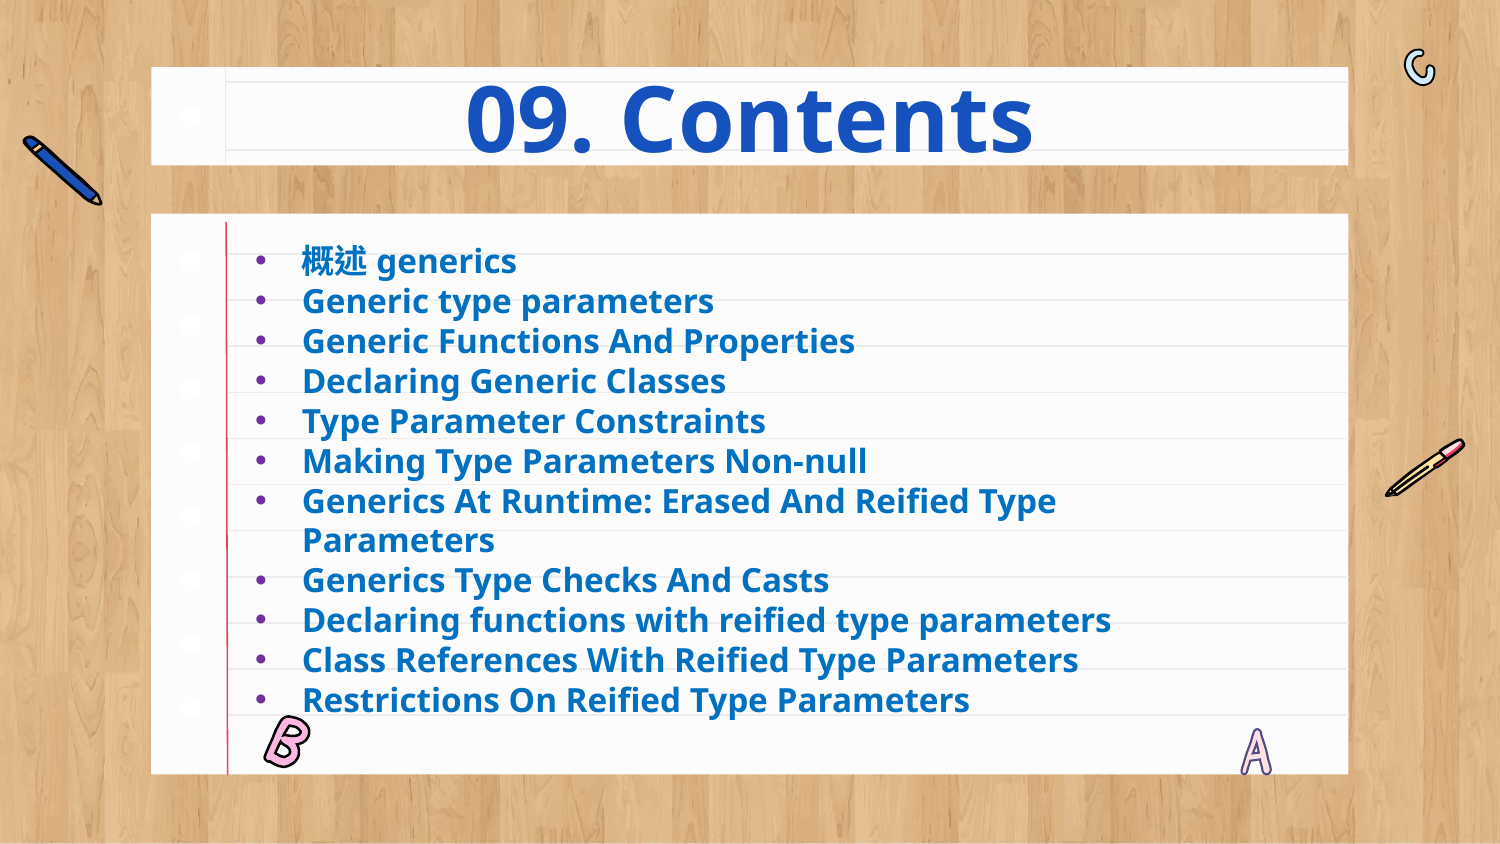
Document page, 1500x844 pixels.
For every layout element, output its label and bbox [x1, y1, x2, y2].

text_box [20, 48, 1468, 776]
picture [0, 0, 1500, 844]
